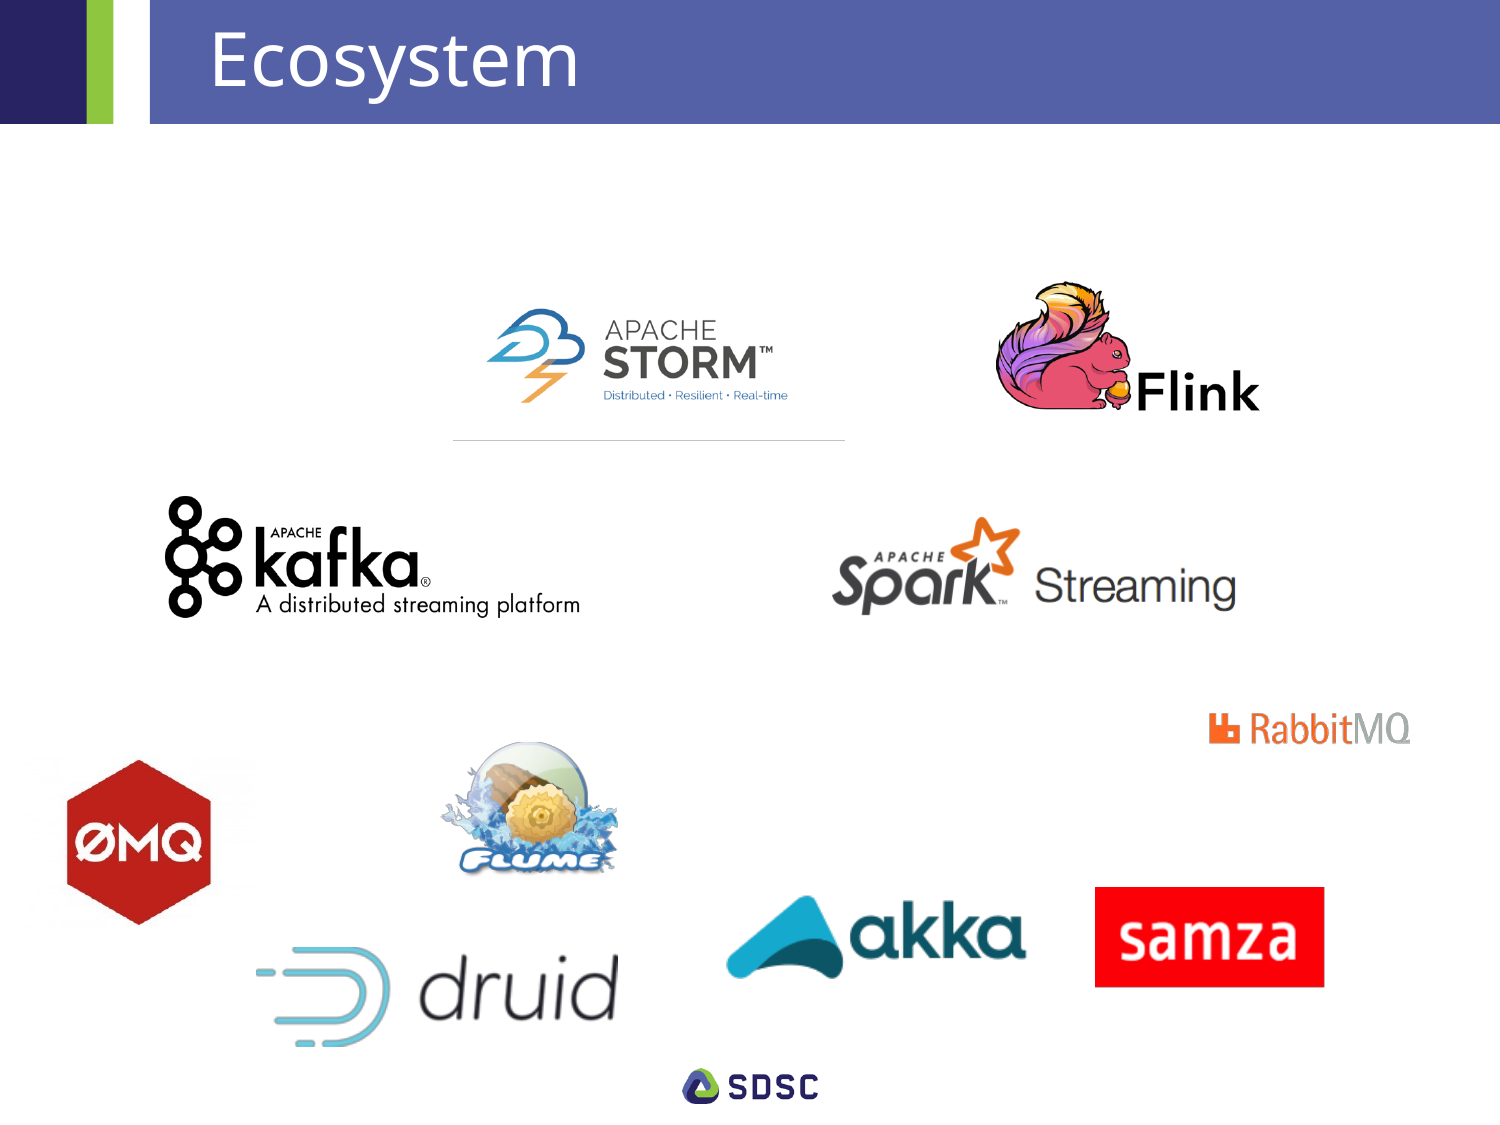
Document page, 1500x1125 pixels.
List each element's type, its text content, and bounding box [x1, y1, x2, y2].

picture [712, 871, 1036, 1004]
picture [22, 757, 255, 927]
picture [824, 508, 1248, 629]
title Ecosystem [150, 0, 1500, 124]
picture [256, 947, 618, 1047]
picture [1209, 678, 1410, 779]
picture [453, 287, 845, 441]
picture [440, 719, 618, 897]
picture [163, 494, 582, 619]
picture [996, 275, 1261, 415]
picture [682, 1068, 818, 1104]
picture [1094, 887, 1325, 988]
